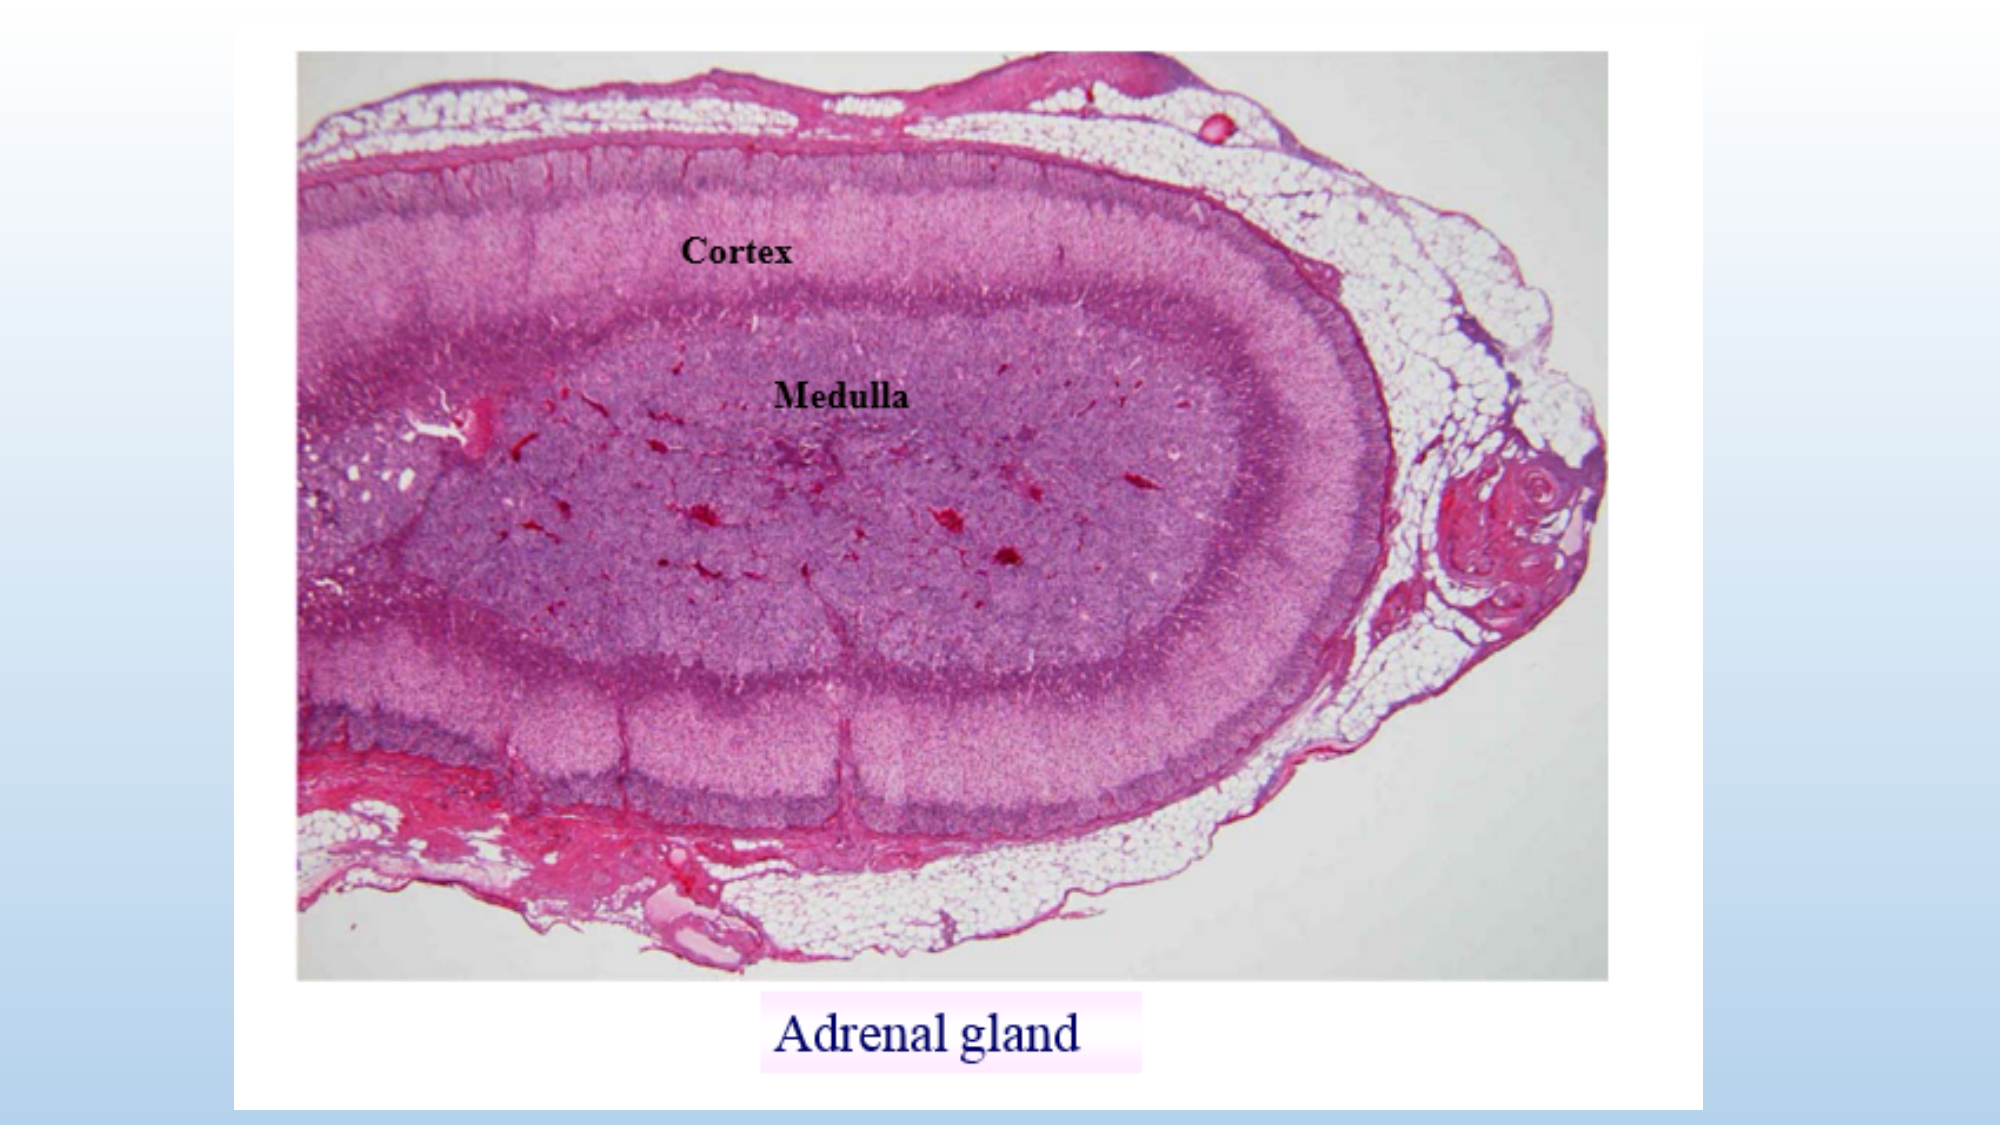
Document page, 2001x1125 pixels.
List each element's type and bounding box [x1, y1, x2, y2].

picture [234, 23, 1703, 1110]
